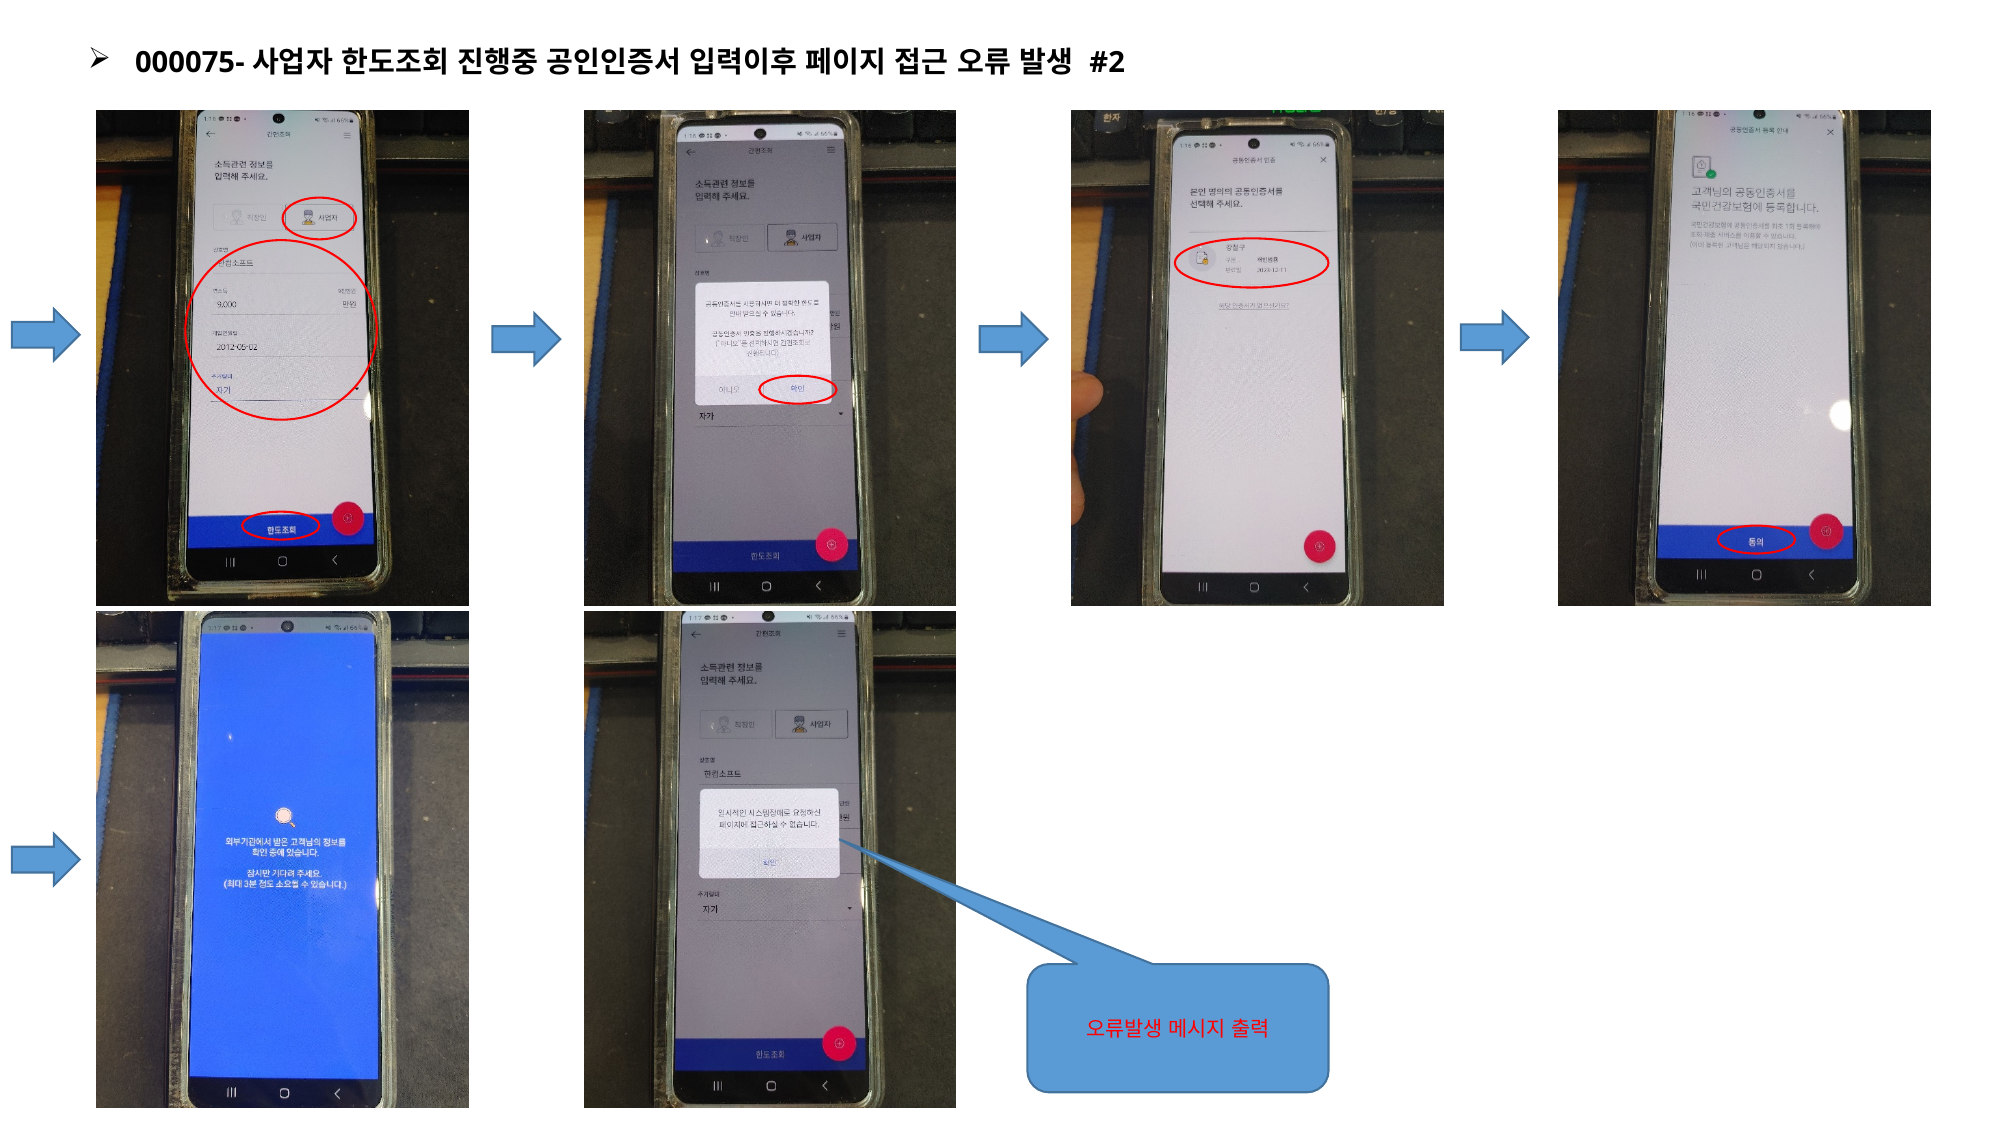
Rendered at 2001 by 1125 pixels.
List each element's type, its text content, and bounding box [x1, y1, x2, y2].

text_box [10, 831, 82, 888]
picture [1558, 110, 1931, 606]
text_box 오류발생 메시지 출력 [956, 884, 1330, 1094]
picture [96, 611, 469, 1108]
text_box [10, 306, 82, 363]
picture [584, 611, 956, 1108]
text_box [1459, 309, 1530, 366]
text_box 000075-사업자 한도조회 진행중 공인인증서 입력이후 페이지 접근 오류 발생 #2 [73, 36, 1140, 87]
text_box [491, 310, 562, 368]
text_box [978, 310, 1049, 368]
picture [584, 110, 956, 606]
picture [1071, 110, 1444, 606]
picture [96, 110, 469, 606]
